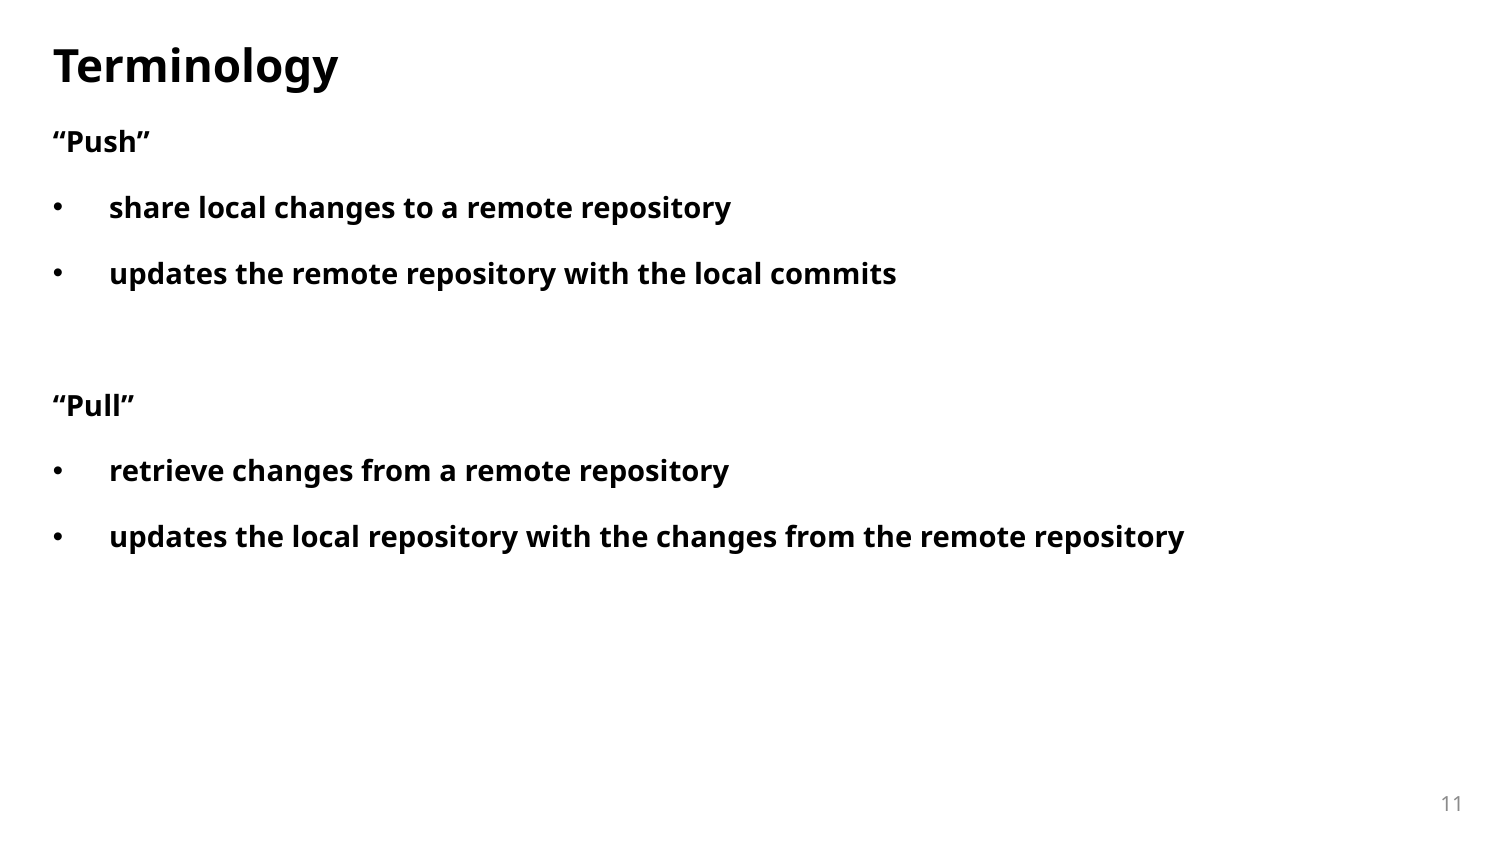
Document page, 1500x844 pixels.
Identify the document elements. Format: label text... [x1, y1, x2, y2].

slide_number 11 [1128, 782, 1479, 827]
title Terminology [37, 27, 1463, 100]
list “Push” share local changes to a remote repository updates the remote repository with the local commits “Pull” retrieve changes from a remote repository updates the local repository with the changes from the remote repository [37, 115, 1463, 816]
